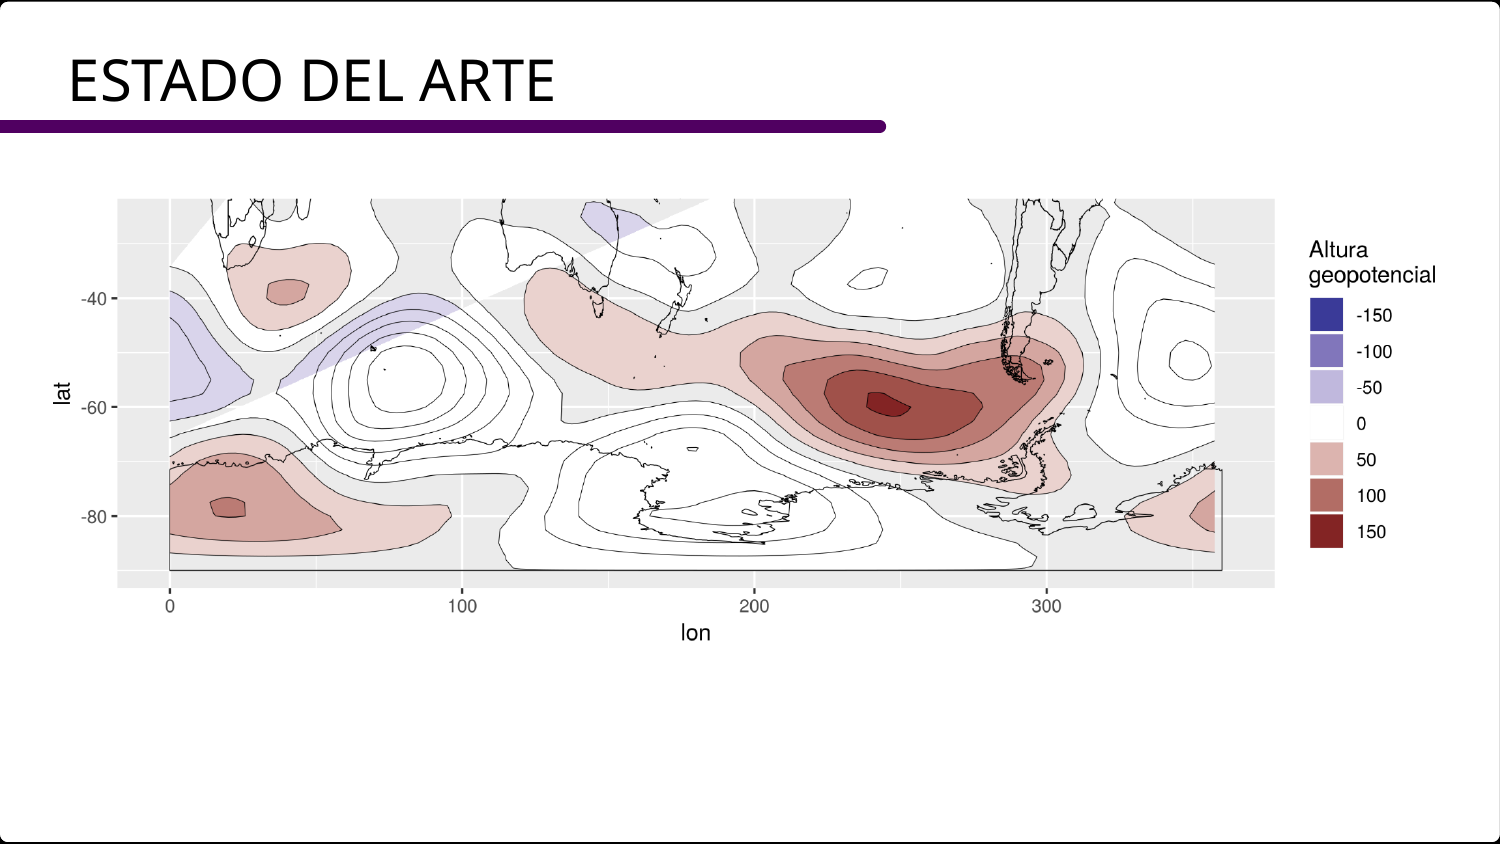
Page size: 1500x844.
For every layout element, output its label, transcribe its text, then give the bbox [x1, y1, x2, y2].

picture [41, 177, 1459, 667]
list Estado del arte [52, 32, 880, 127]
